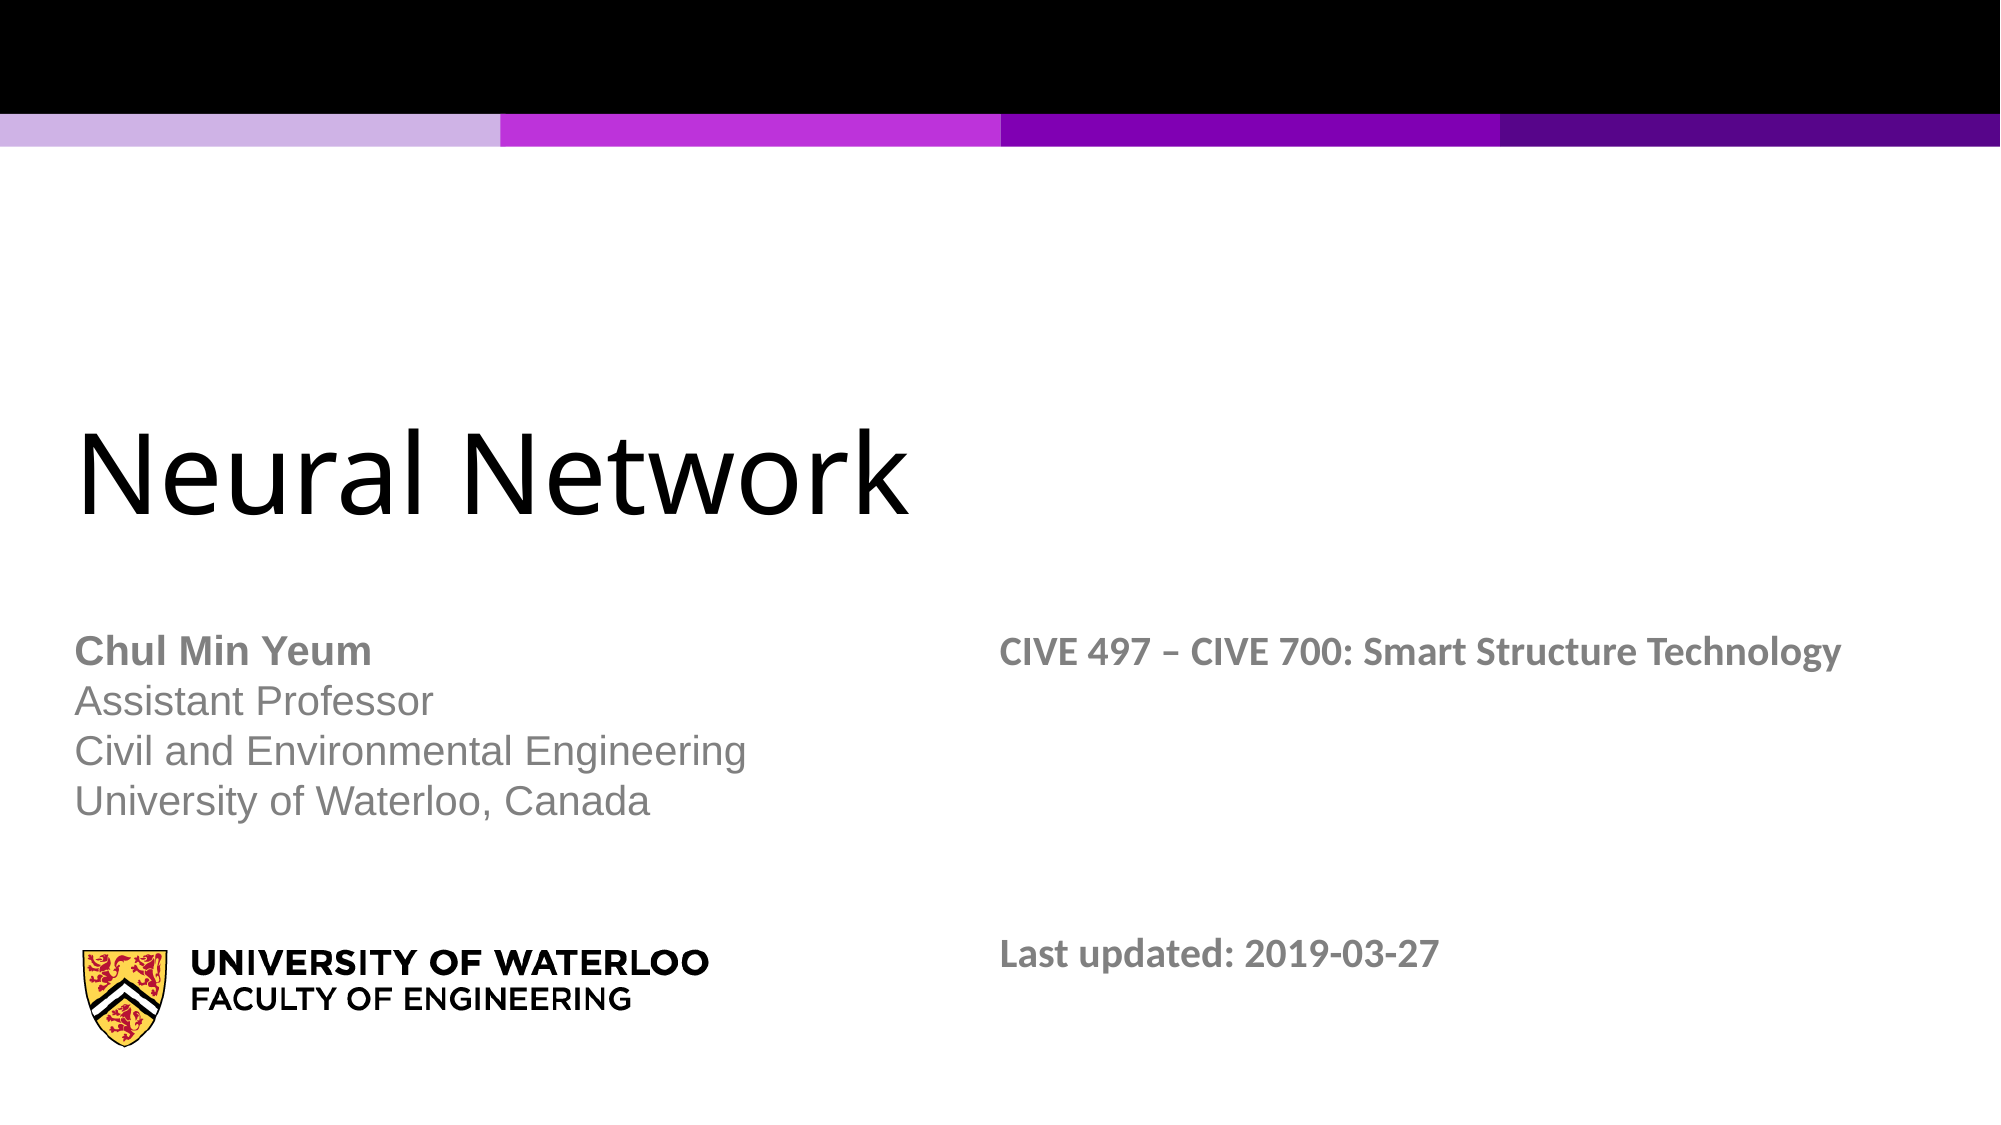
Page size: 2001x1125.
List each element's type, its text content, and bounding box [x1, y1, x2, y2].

text_box Last updated: 2019-03-27 [999, 918, 1949, 1028]
picture [0, 872, 810, 1125]
title Neural Network [74, 249, 1762, 545]
text_box CIVE 497 – CIVE 700: Smart Structure Technology [999, 616, 1949, 726]
subtitle Chul Min Yeum Assistant Professor Civil and Environmental Engineering University of Waterloo, Canada [74, 616, 975, 880]
